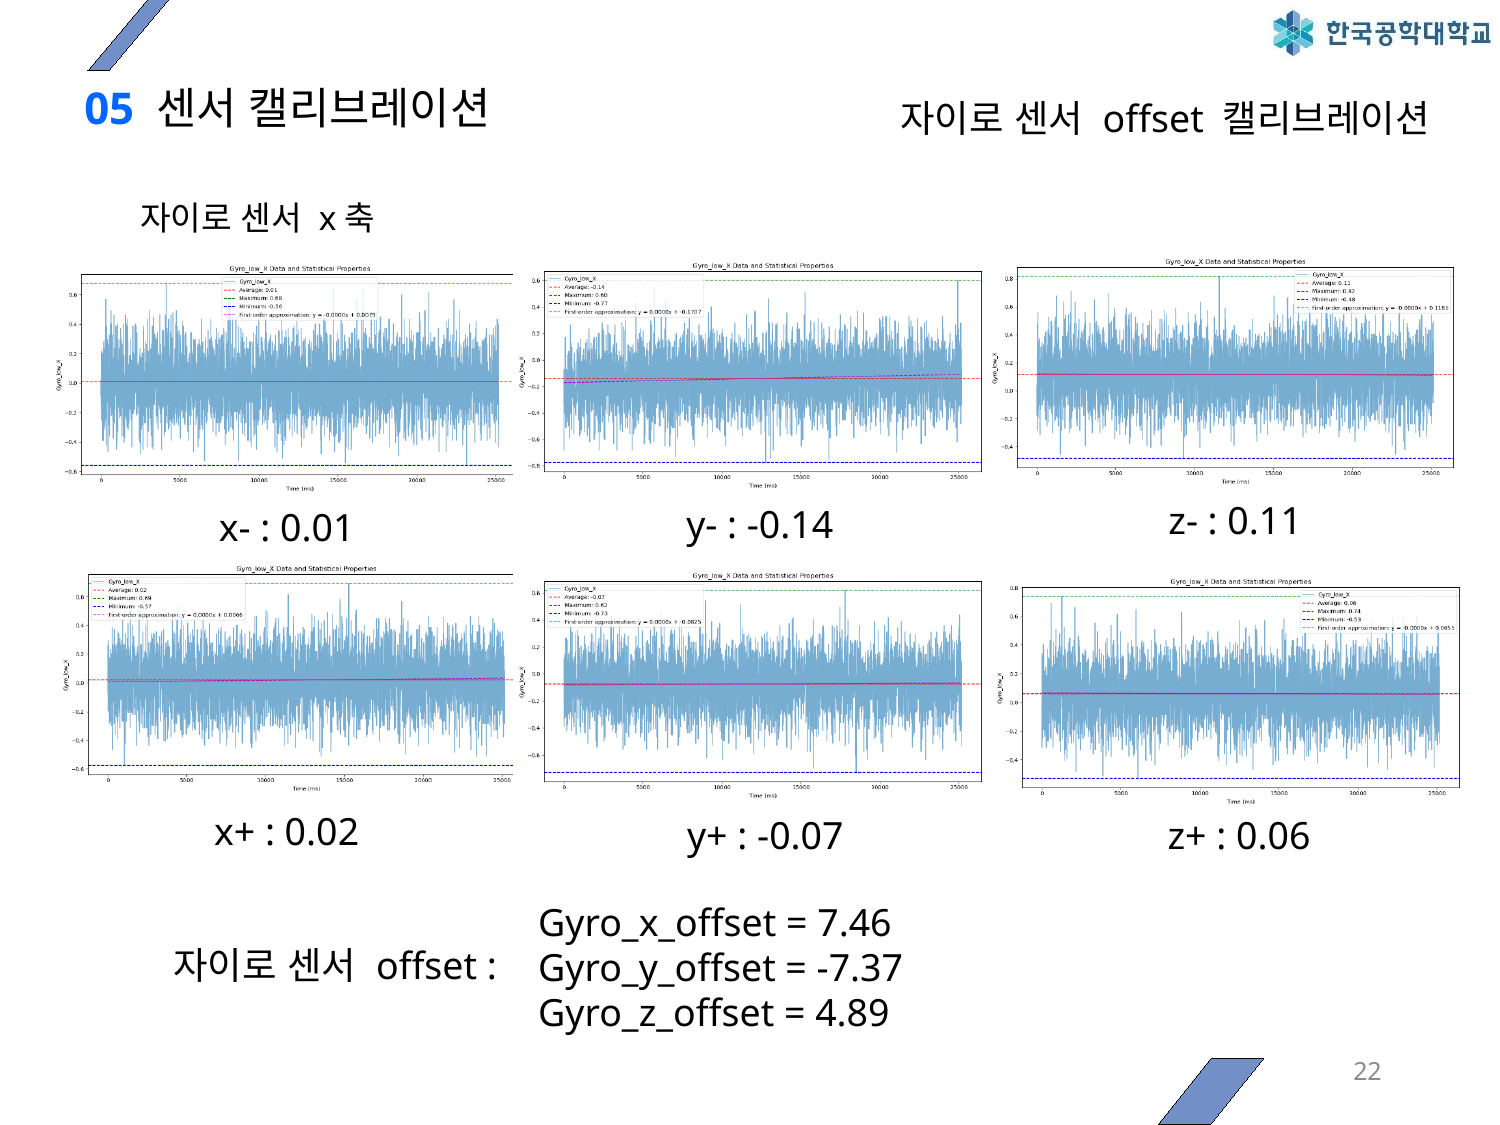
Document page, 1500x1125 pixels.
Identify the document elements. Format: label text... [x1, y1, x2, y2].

picture [991, 573, 1465, 810]
picture [1267, 5, 1495, 61]
text_box 자이로 센서 offset 캘리브레이션 [885, 87, 1469, 147]
text_box 자이로 센서 x축 [125, 190, 1107, 245]
text_box Gyro_x_offset = 7.46 Gyro_y_offset = -7.37 Gyro_z_offset = 4.89 [523, 891, 919, 1041]
slide_number 22 [1059, 1042, 1397, 1103]
picture [57, 560, 987, 804]
text_box z+ : 0.06 [1152, 810, 1326, 865]
picture [50, 253, 1459, 497]
text_box 자이로 센서 offset : [158, 934, 522, 995]
text_box y+ : -0.07 [672, 804, 859, 865]
text_box x+ : 0.02 [199, 800, 375, 860]
text_box z- : 0.11 [1153, 490, 1318, 550]
text_box y- : -0.14 [671, 494, 849, 554]
text_box x- : 0.01 [204, 497, 370, 557]
title 05 센서 캘리브레이션 [69, 78, 1420, 146]
